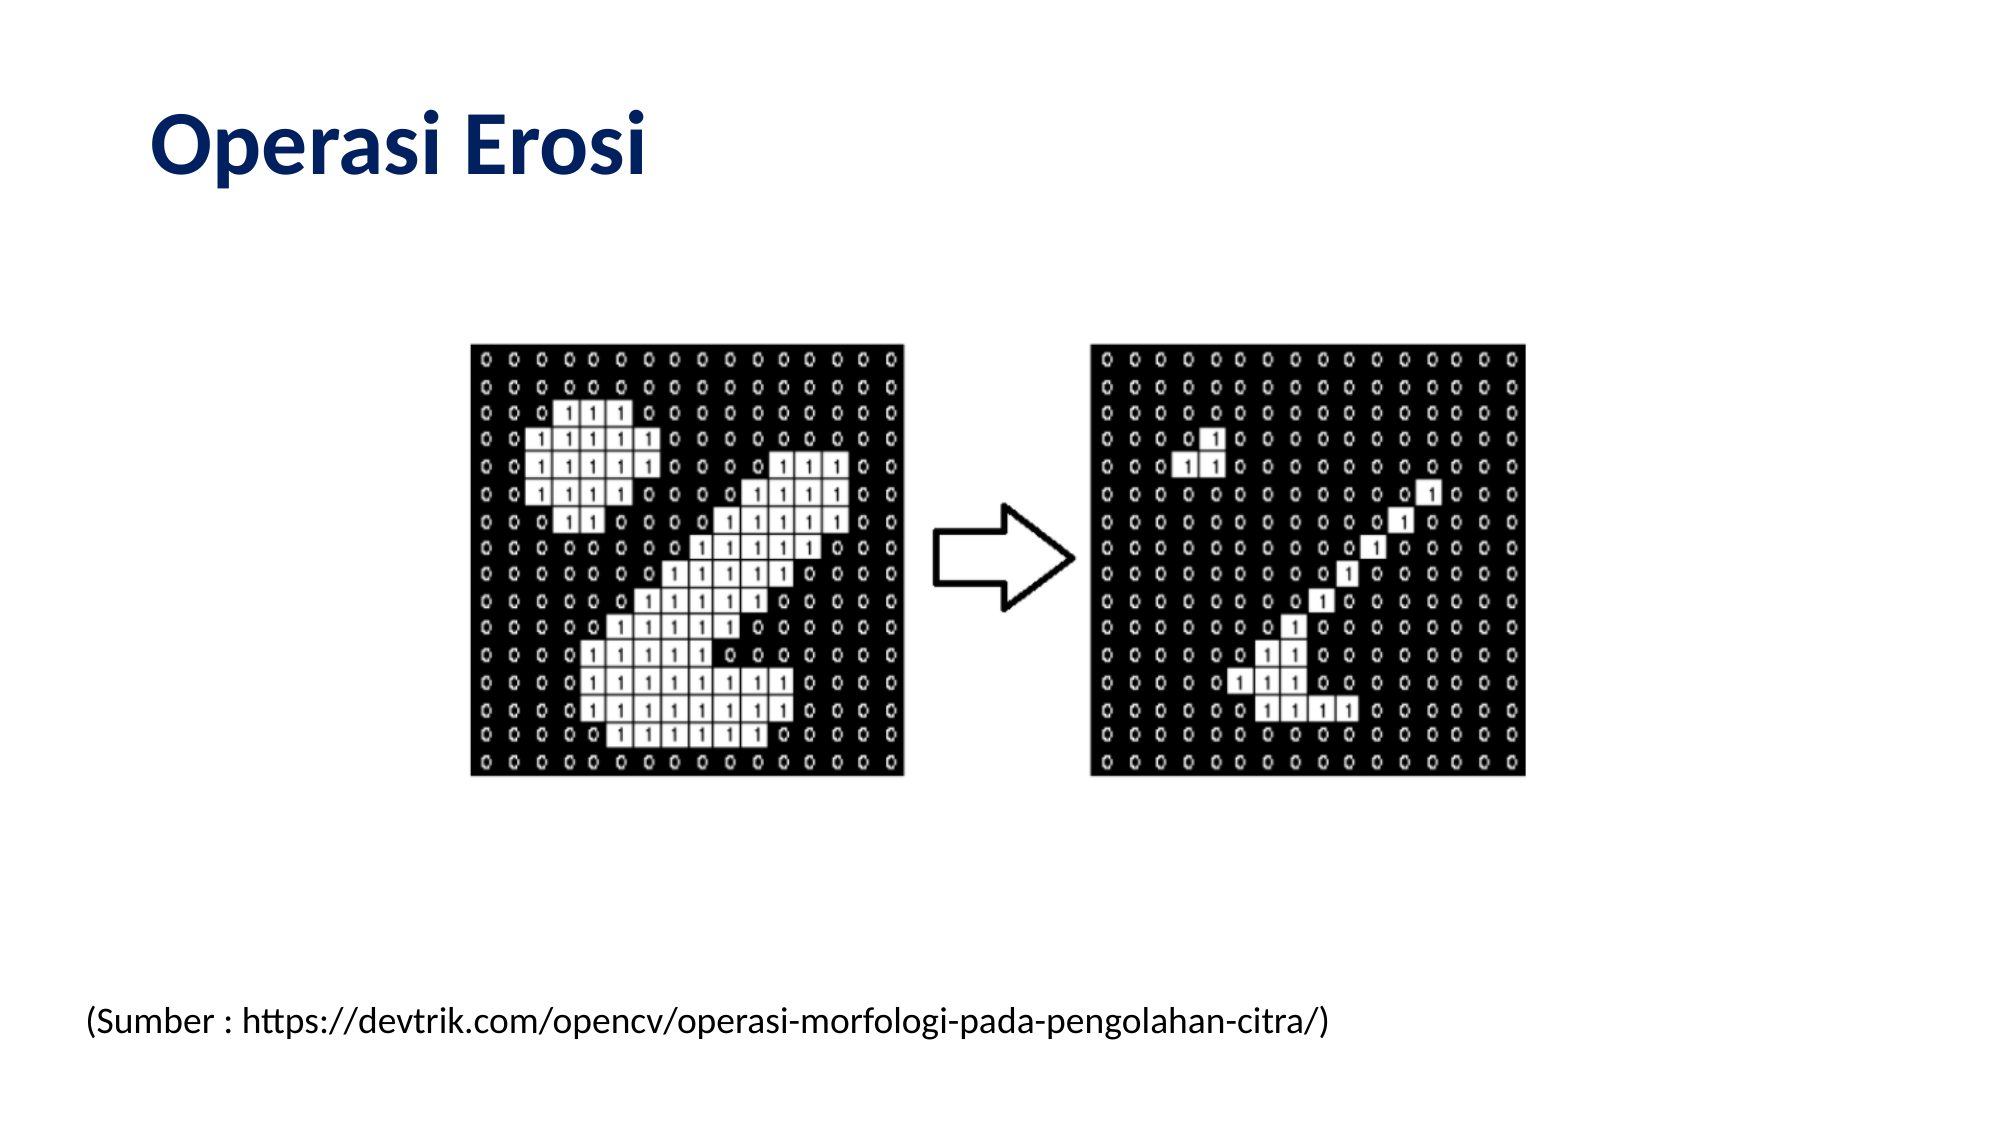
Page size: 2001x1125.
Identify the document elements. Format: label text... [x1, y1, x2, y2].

title Operasi Erosi [135, 32, 1786, 258]
text_box (Sumber : https://devtrik.com/opencv/operasi-morfologi-pada-pengolahan-citra/) [70, 988, 1721, 1049]
picture [453, 328, 1547, 797]
